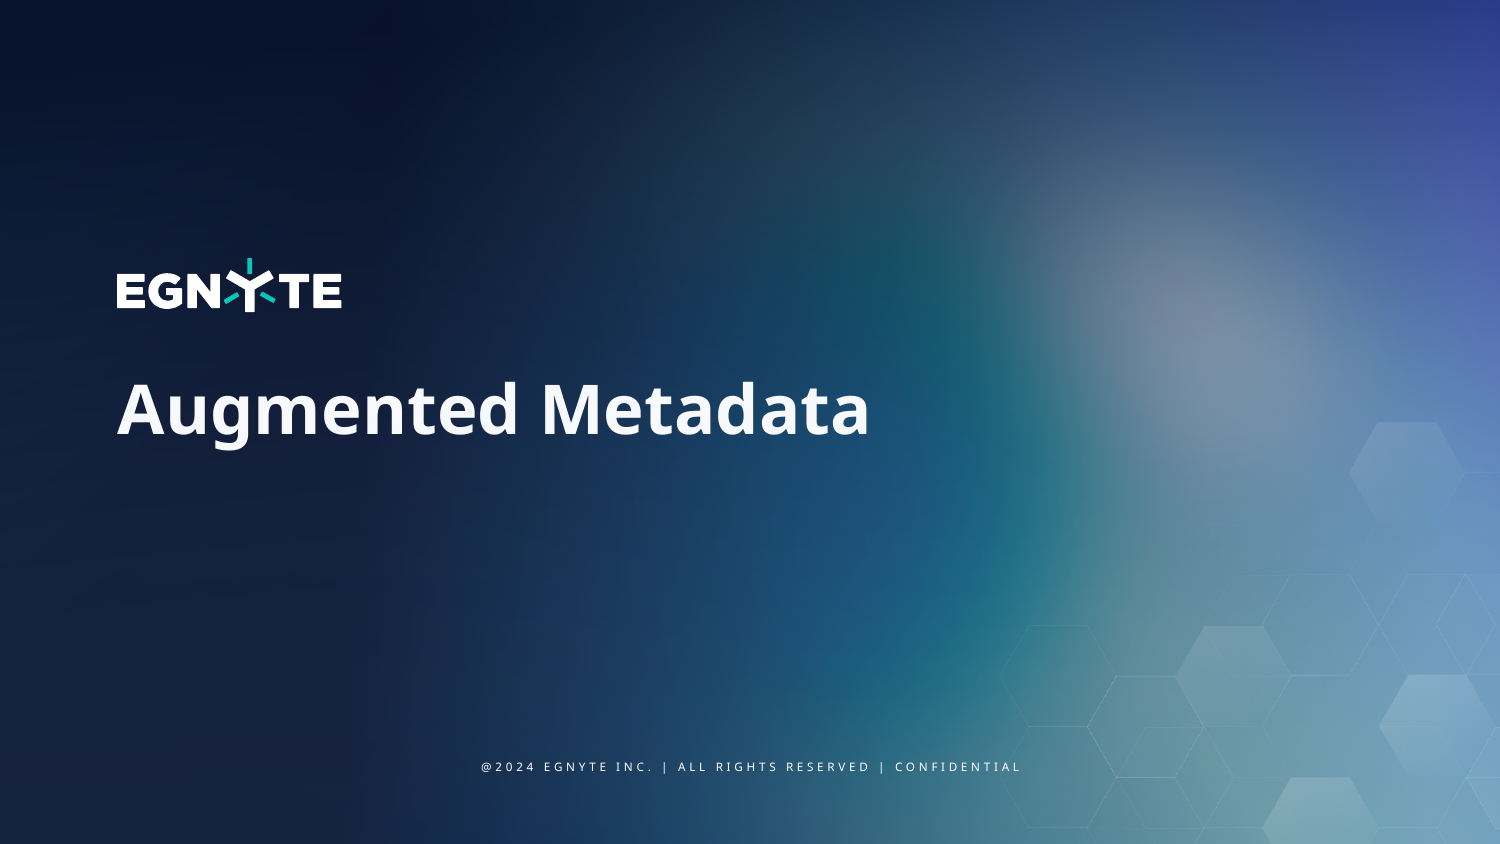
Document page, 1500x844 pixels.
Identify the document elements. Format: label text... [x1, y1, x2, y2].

picture [0, 0, 1500, 844]
title Augmented Metadata [103, 367, 1397, 460]
